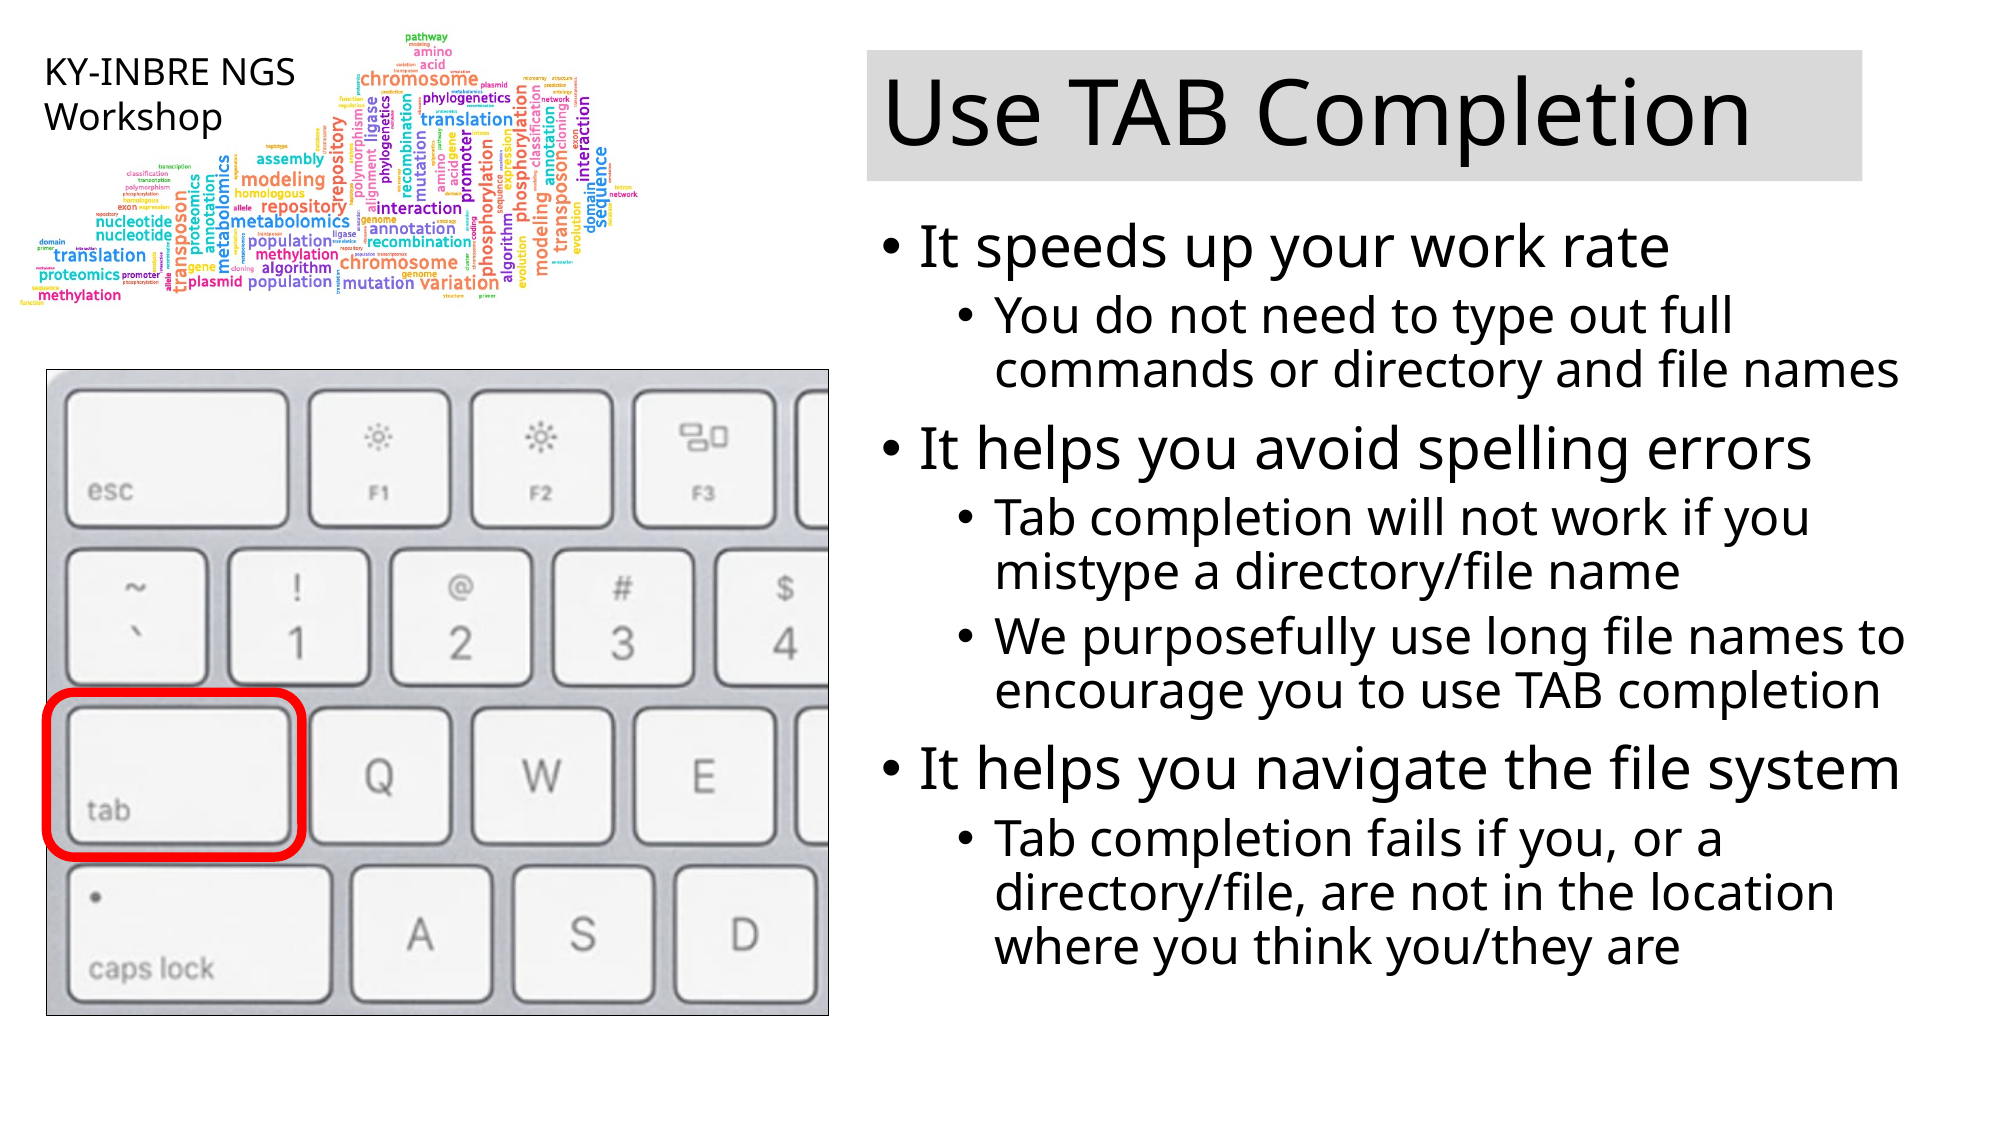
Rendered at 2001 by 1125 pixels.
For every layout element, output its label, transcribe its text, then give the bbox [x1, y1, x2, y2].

list It speeds up your work rate You do not need to type out full commands or directory and file names It helps you avoid spelling errors Tab completion will not work if you mistype a directory/file name We purposefully use long file names to encourage you to use TAB completion It helps you navigate the file system Tab completion fails if you, or a directory/file, are not in the location where you think you/they are [866, 209, 1931, 1094]
title Use TAB Completion [866, 50, 1863, 182]
picture [45, 368, 829, 1016]
picture [9, 24, 643, 311]
